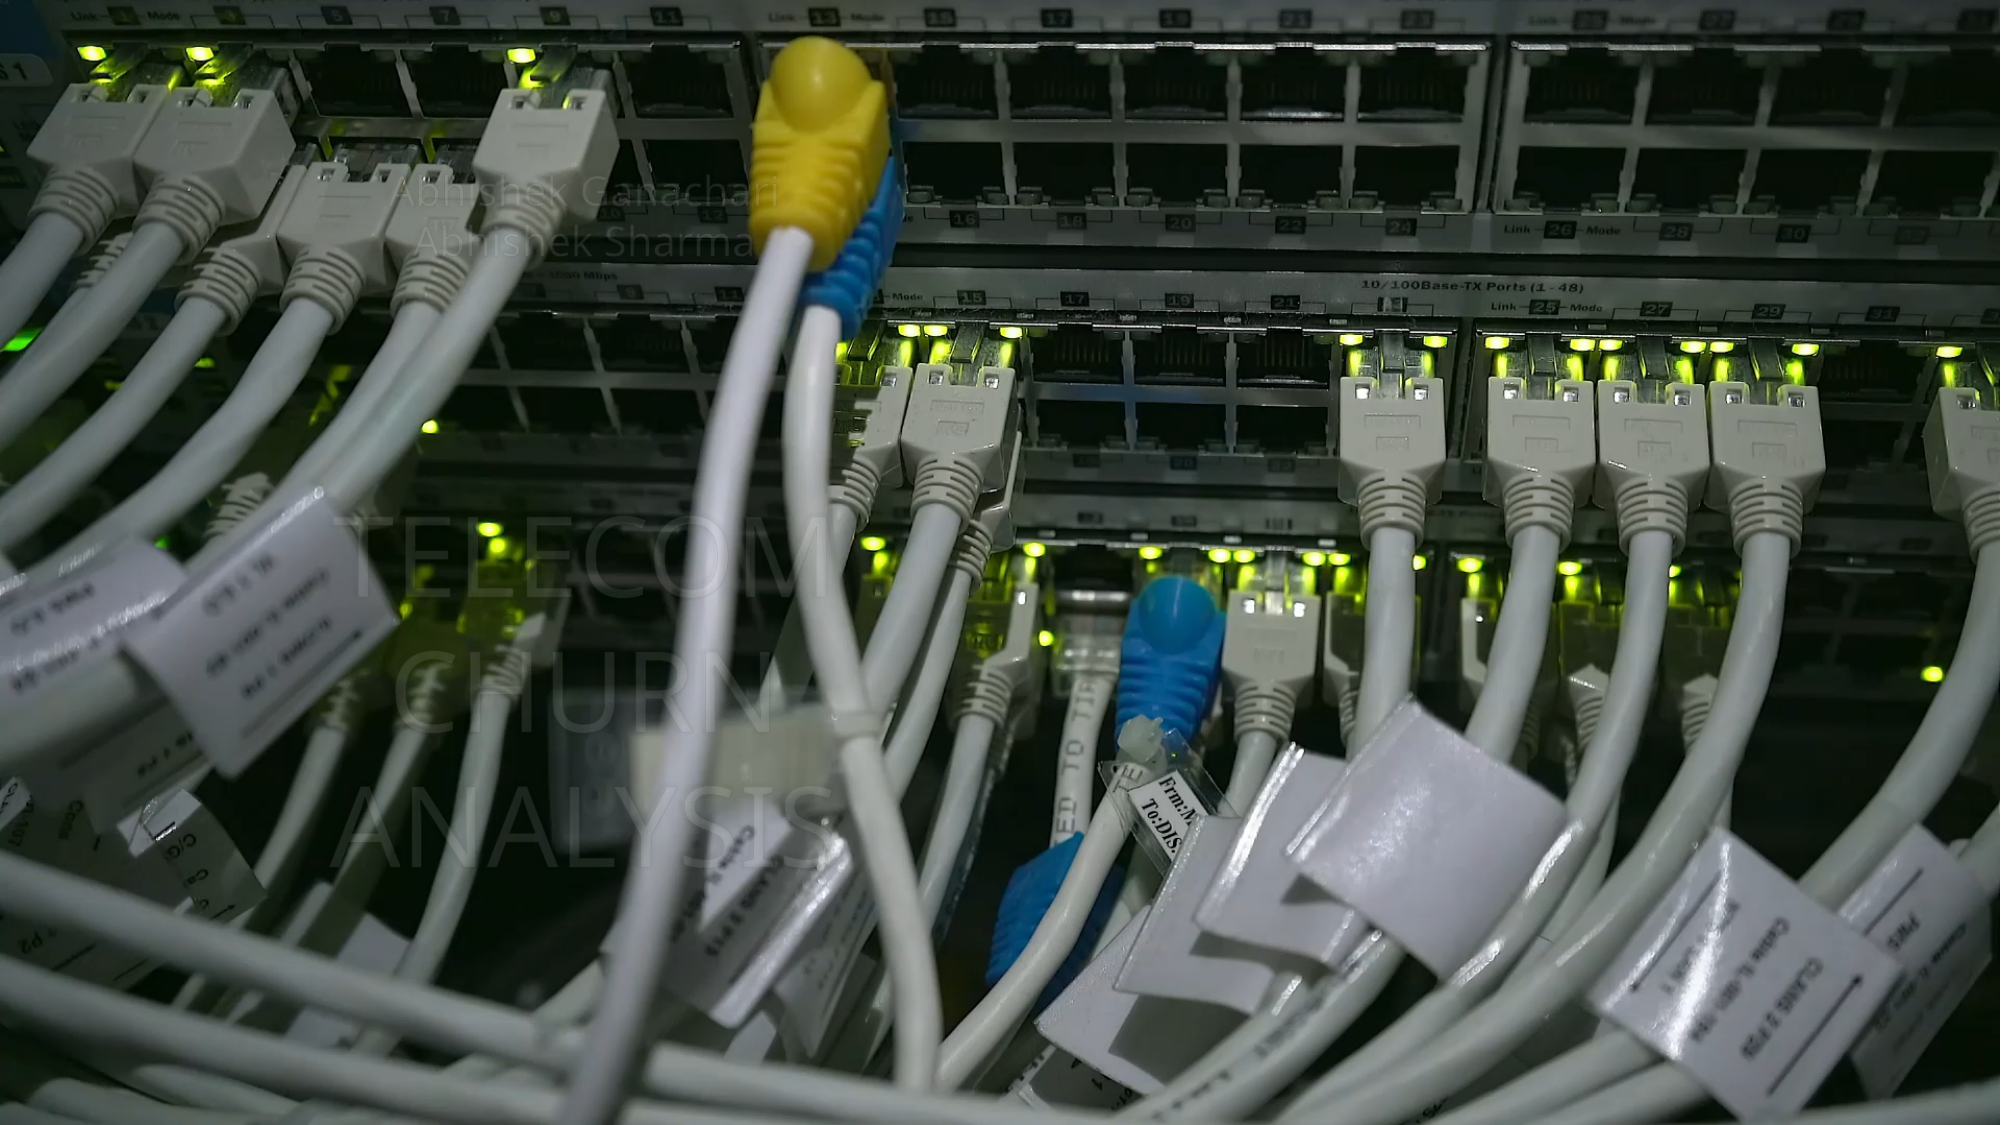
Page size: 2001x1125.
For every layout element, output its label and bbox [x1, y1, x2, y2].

text_box [0, 0, 2000, 1125]
